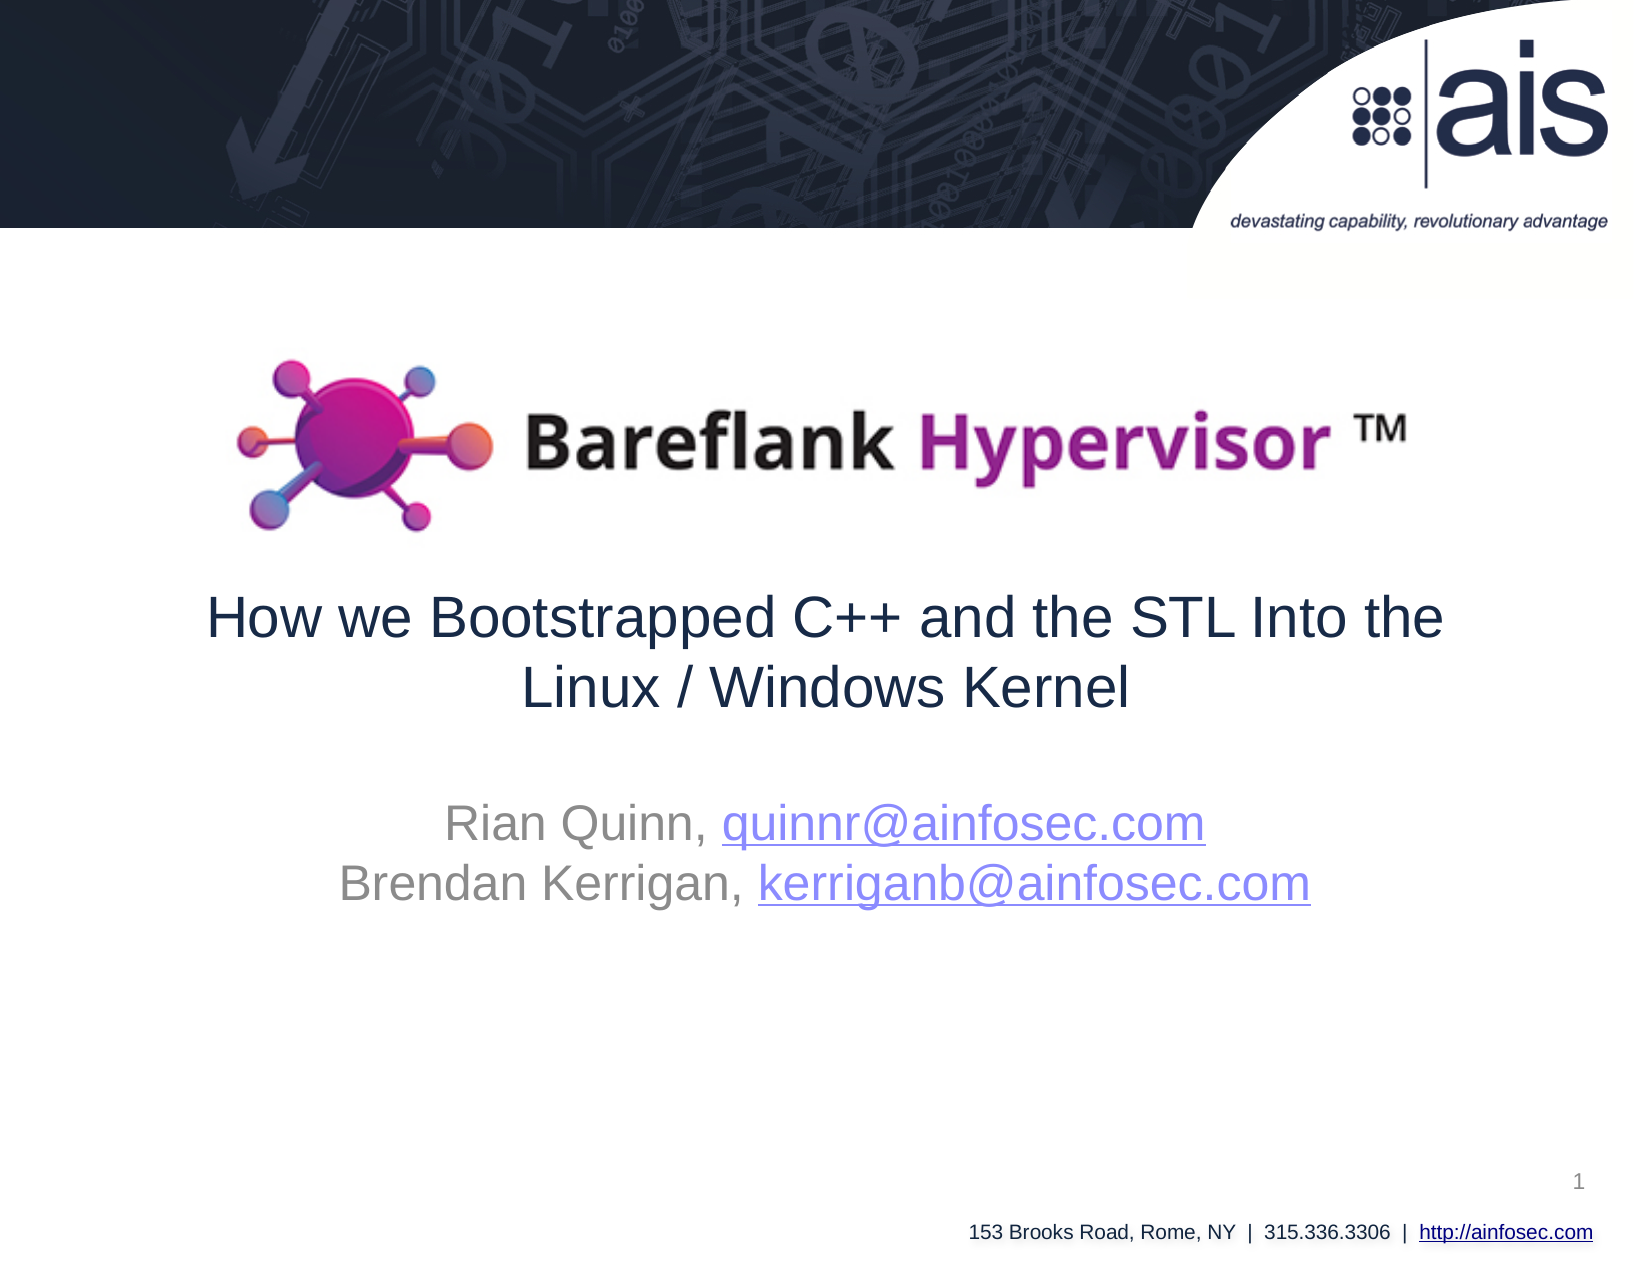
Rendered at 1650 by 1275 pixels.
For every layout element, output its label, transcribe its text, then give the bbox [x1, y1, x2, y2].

subtitle Rian Quinn, quinnr@ainfosec.com Brendan Kerrigan, kerriganb@ainfosec.com [247, 775, 1403, 1049]
picture [0, 0, 1634, 1275]
text_box How we Bootstrapped C++ and the STL Into the Linux / Windows Kernel [125, 571, 1528, 775]
slide_number 1 [1216, 1146, 1602, 1215]
